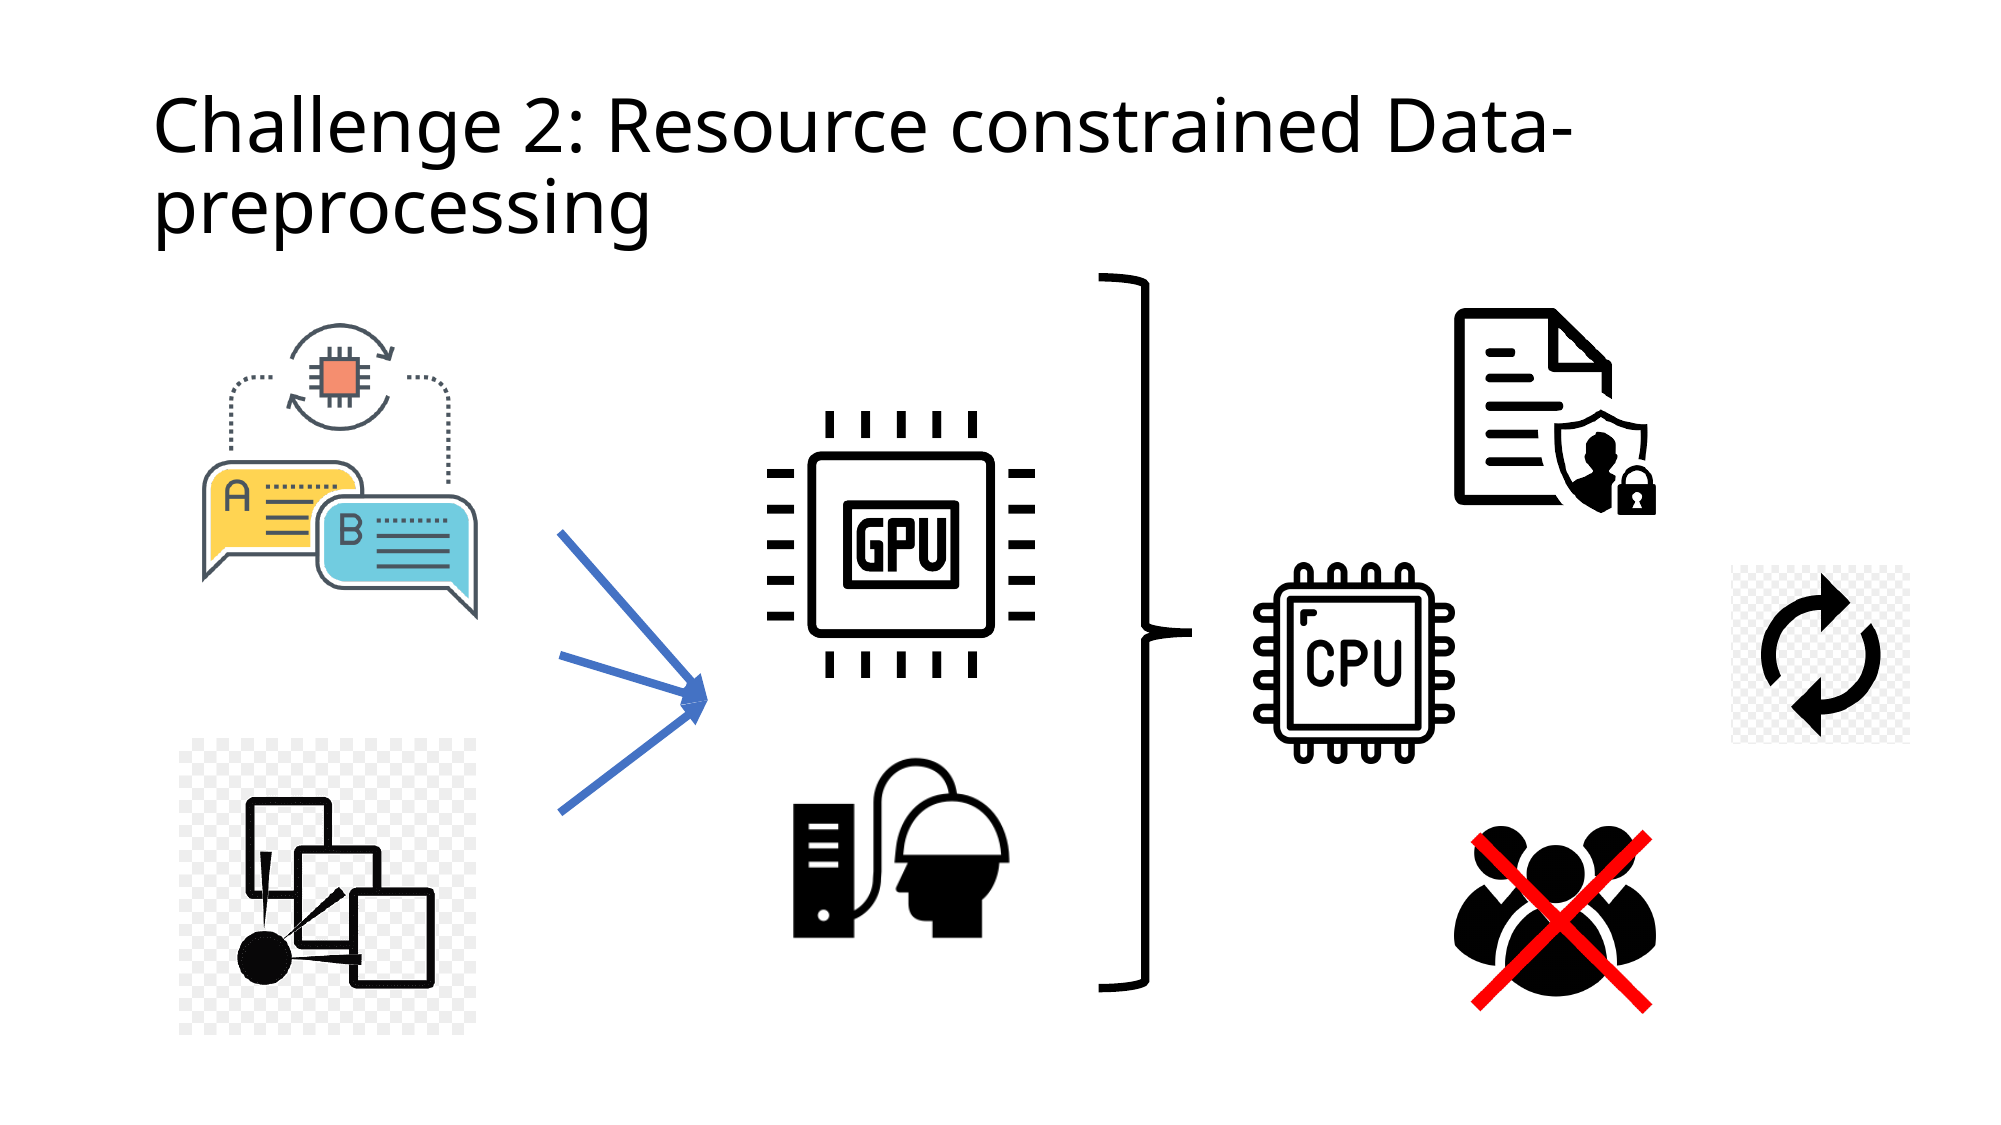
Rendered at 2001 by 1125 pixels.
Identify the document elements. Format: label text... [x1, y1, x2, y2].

picture [767, 411, 1035, 678]
text_box [1098, 276, 1192, 989]
picture [191, 323, 488, 620]
picture [792, 738, 1012, 958]
picture [1731, 565, 1910, 744]
picture [1436, 795, 1689, 1048]
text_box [559, 531, 708, 654]
picture [1252, 562, 1455, 764]
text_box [559, 700, 708, 813]
picture [179, 738, 476, 1035]
picture [1453, 308, 1656, 515]
title Challenge 2: Resource constrained Data-preprocessing [137, 59, 1863, 278]
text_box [559, 654, 708, 700]
